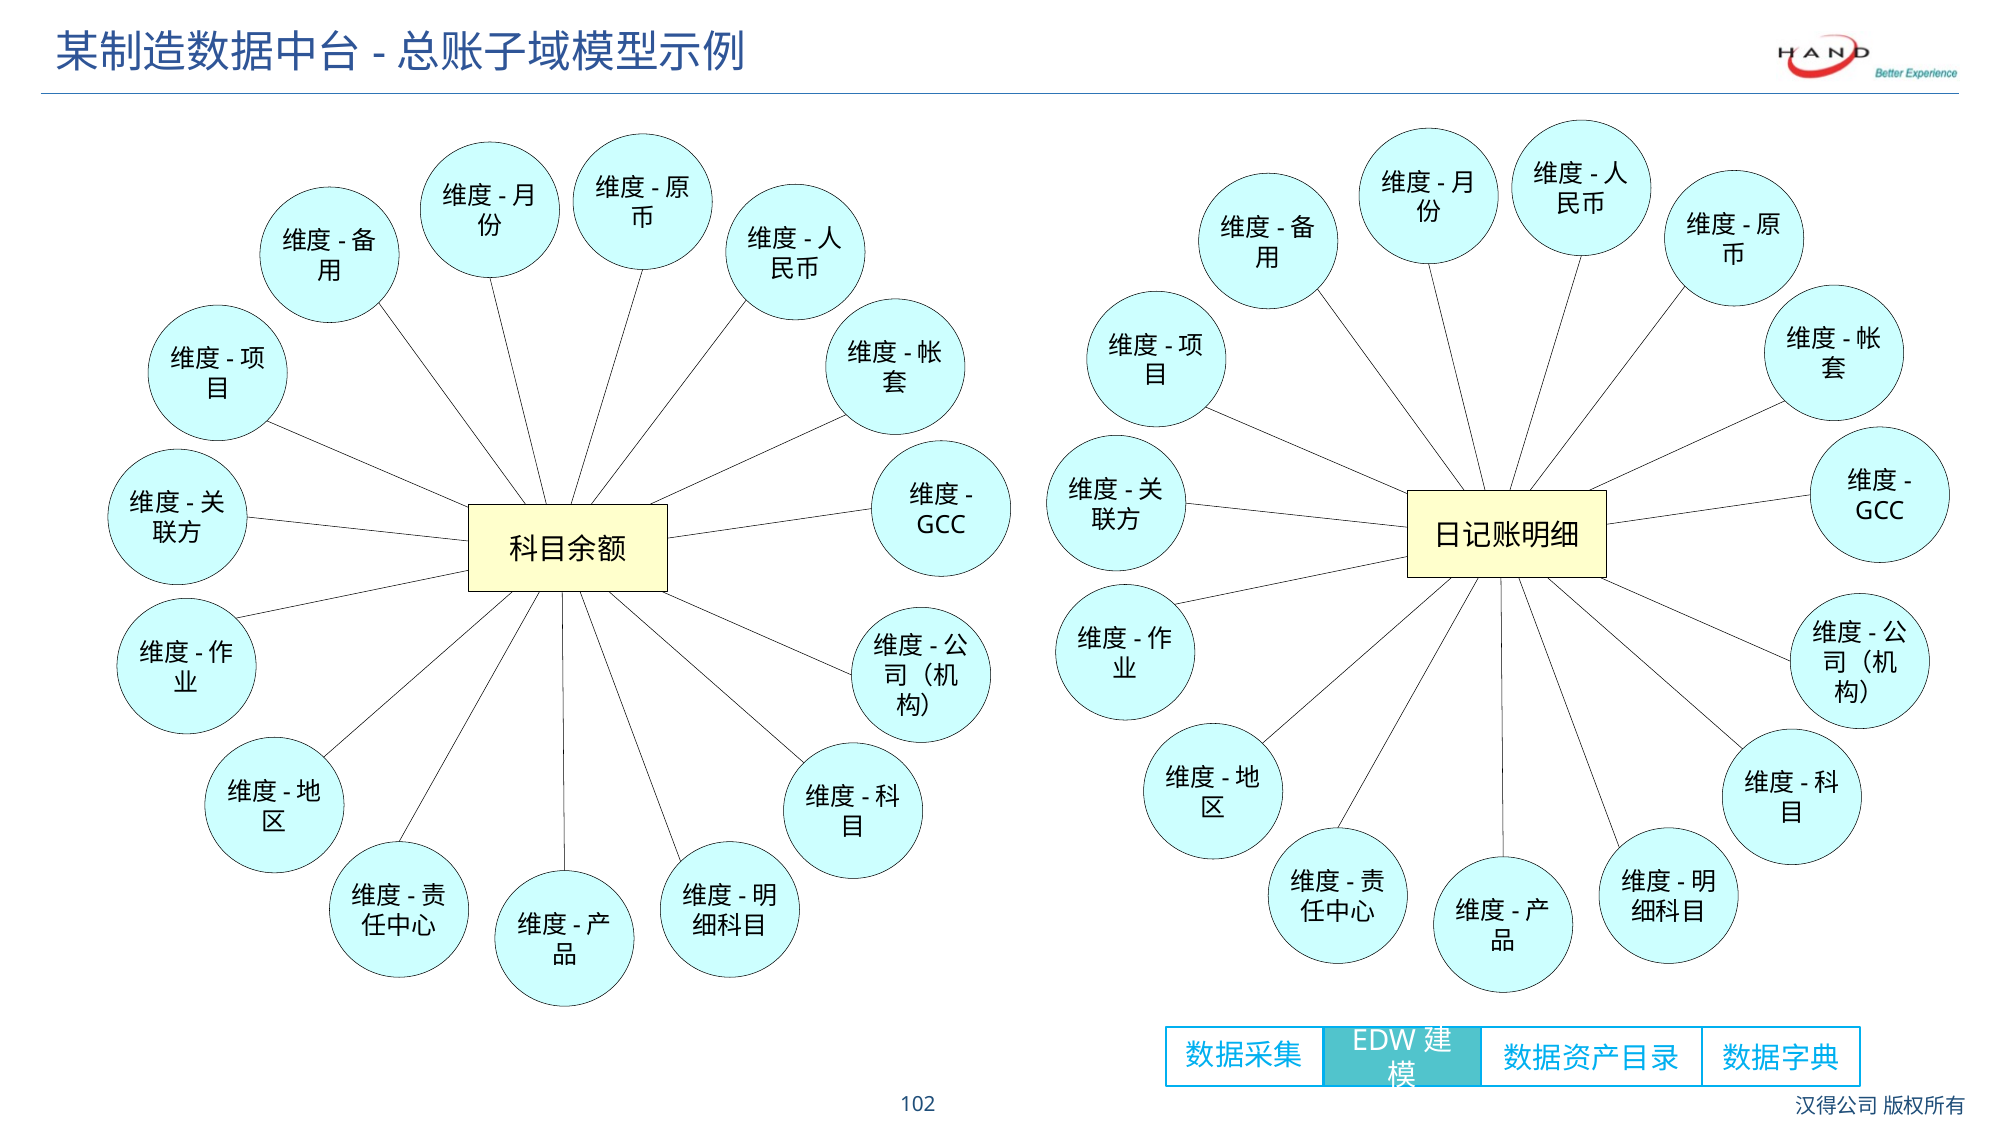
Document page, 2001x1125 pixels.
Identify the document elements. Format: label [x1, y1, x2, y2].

title [40, 22, 1777, 86]
text_box [1046, 120, 1950, 993]
text_box [1165, 1027, 1860, 1086]
text_box [107, 133, 1011, 1007]
picture [1777, 31, 1960, 82]
